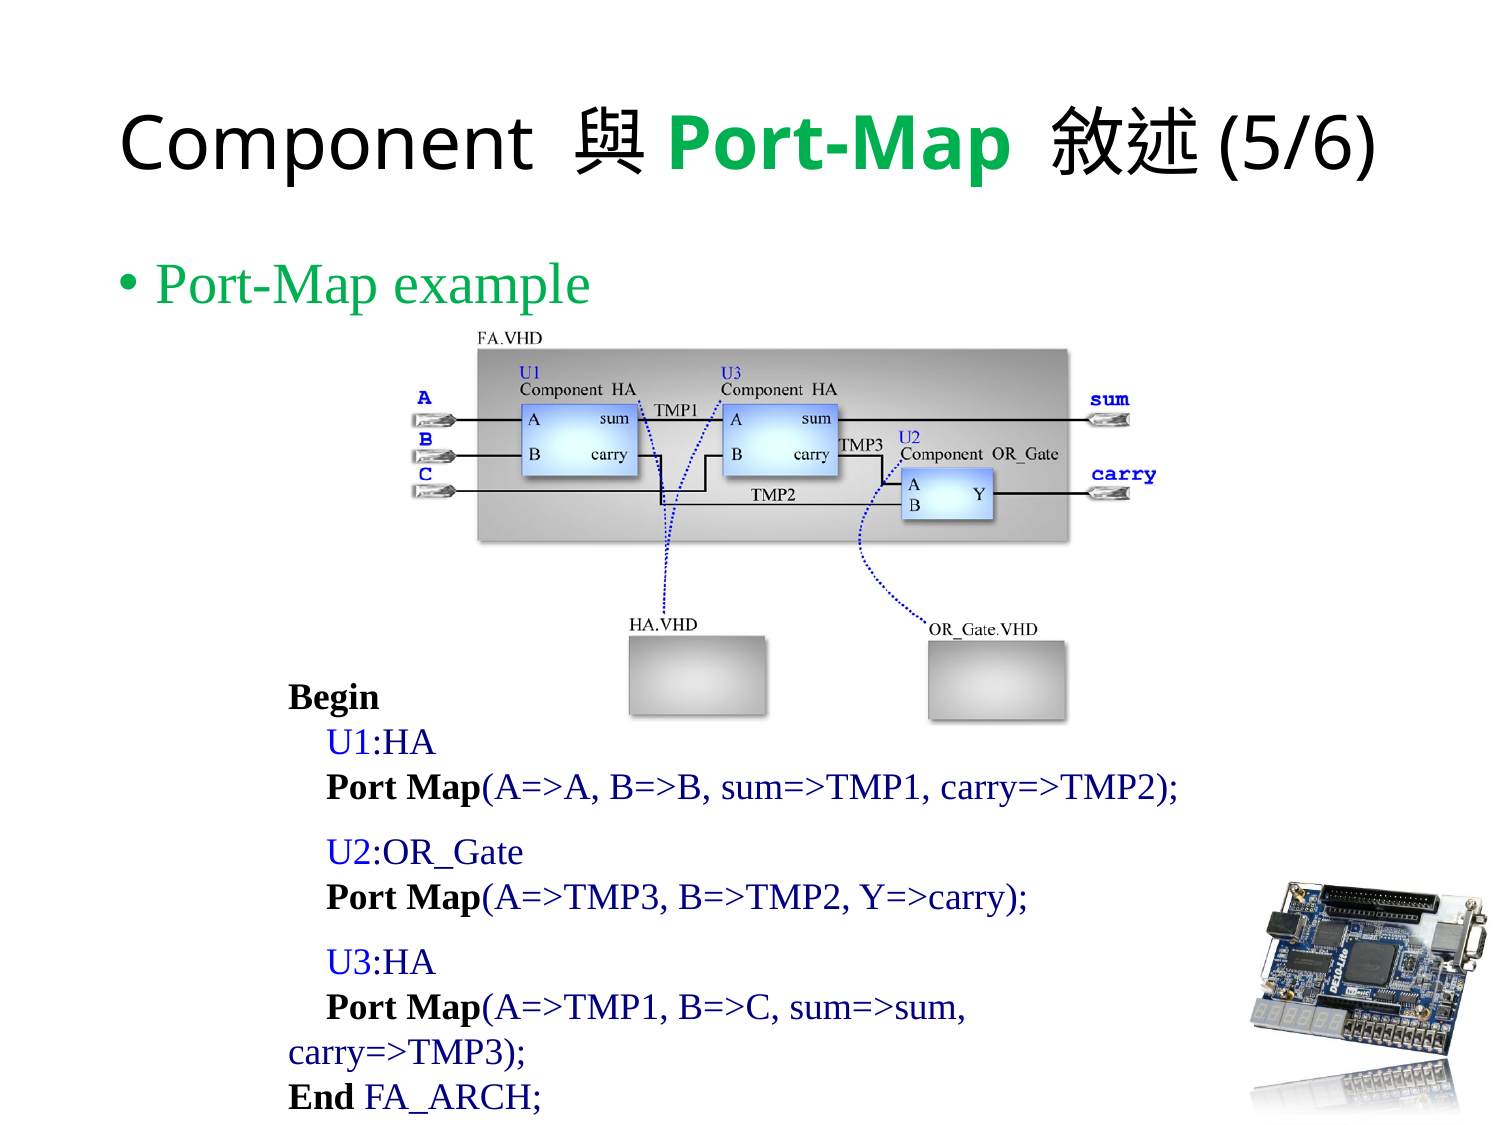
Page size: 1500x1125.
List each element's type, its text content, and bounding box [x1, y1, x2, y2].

picture [1234, 871, 1500, 1125]
text_box Begin U1:HA Port Map(A=>A, B=>B, sum=>TMP1, carry=>TMP2); U2:OR_Gate Port Map(A=>TMP3, B=>TMP2, Y=>carry); U3:HA Port Map(A=>TMP1, B=>C, sum=>sum, carry=>TMP3); End FA_ARCH; [273, 664, 1227, 1125]
title Component 與Port-Map 敘述(5/6) [103, 59, 1455, 231]
list Port-Map example [103, 246, 1397, 1014]
picture [407, 331, 1156, 726]
